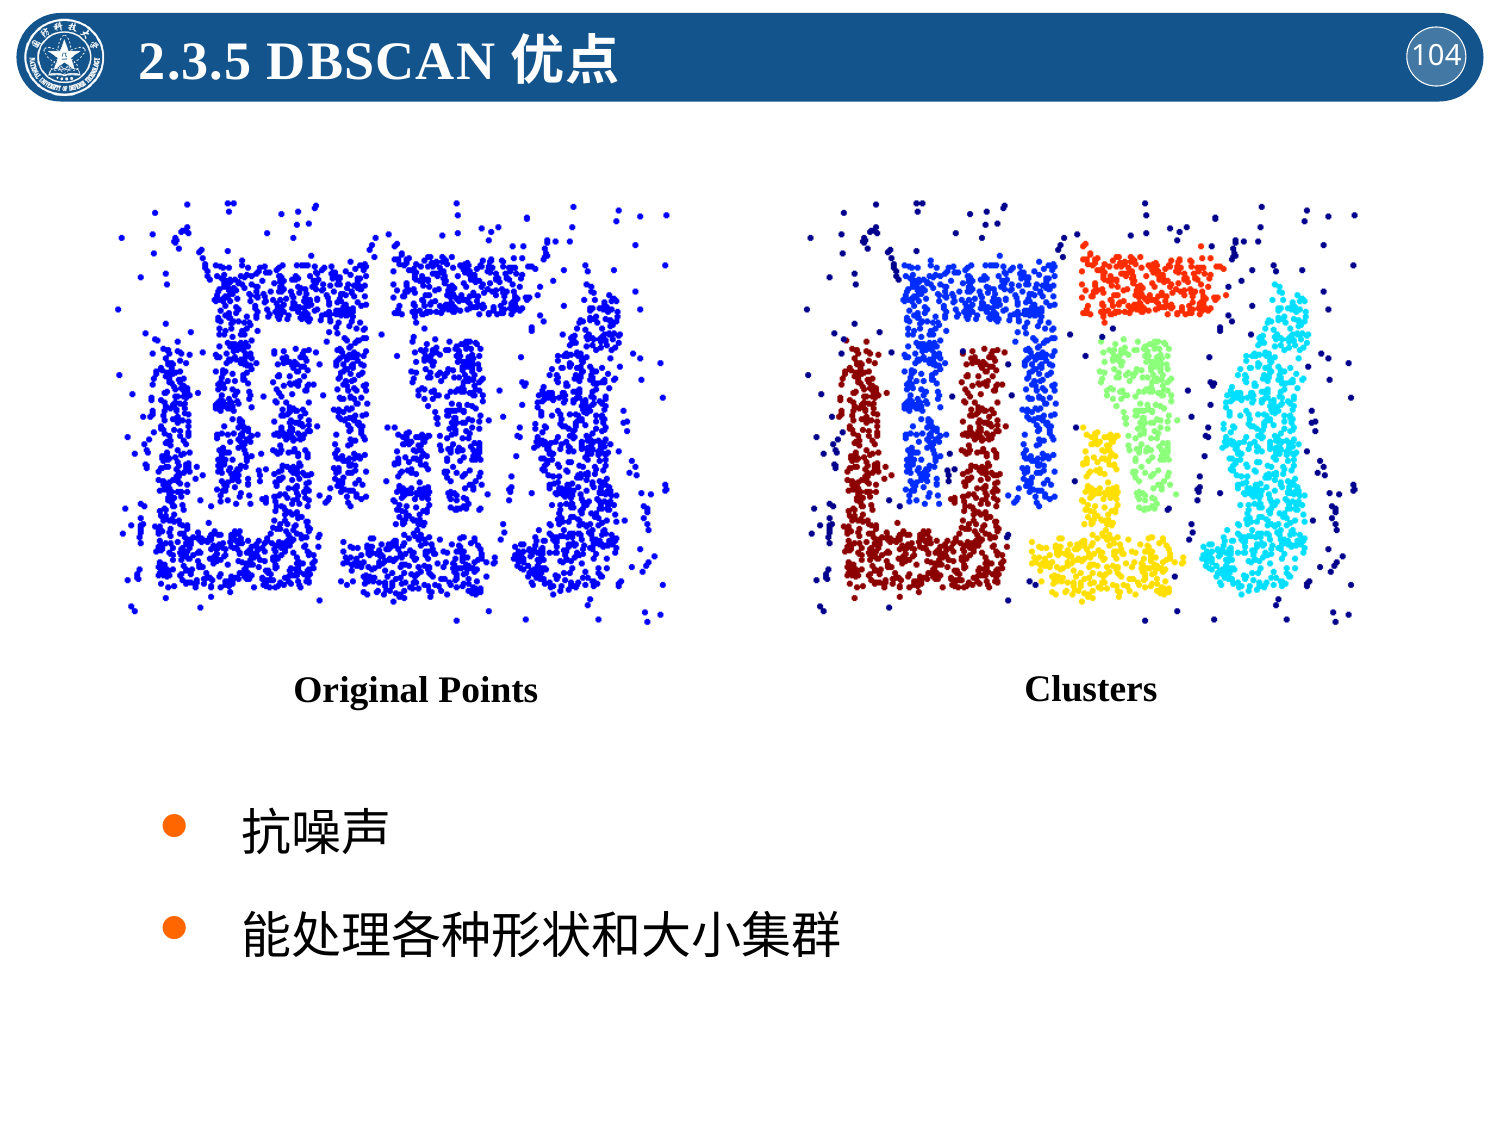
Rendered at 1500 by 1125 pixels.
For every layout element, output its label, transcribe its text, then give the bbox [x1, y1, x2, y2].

title 2.3.5 DBSCAN优点 [124, 17, 1237, 116]
text_box 抗噪声 能处理各种形状和大小集群 [147, 763, 1236, 971]
picture [2, 117, 1491, 718]
picture [16, 9, 111, 104]
